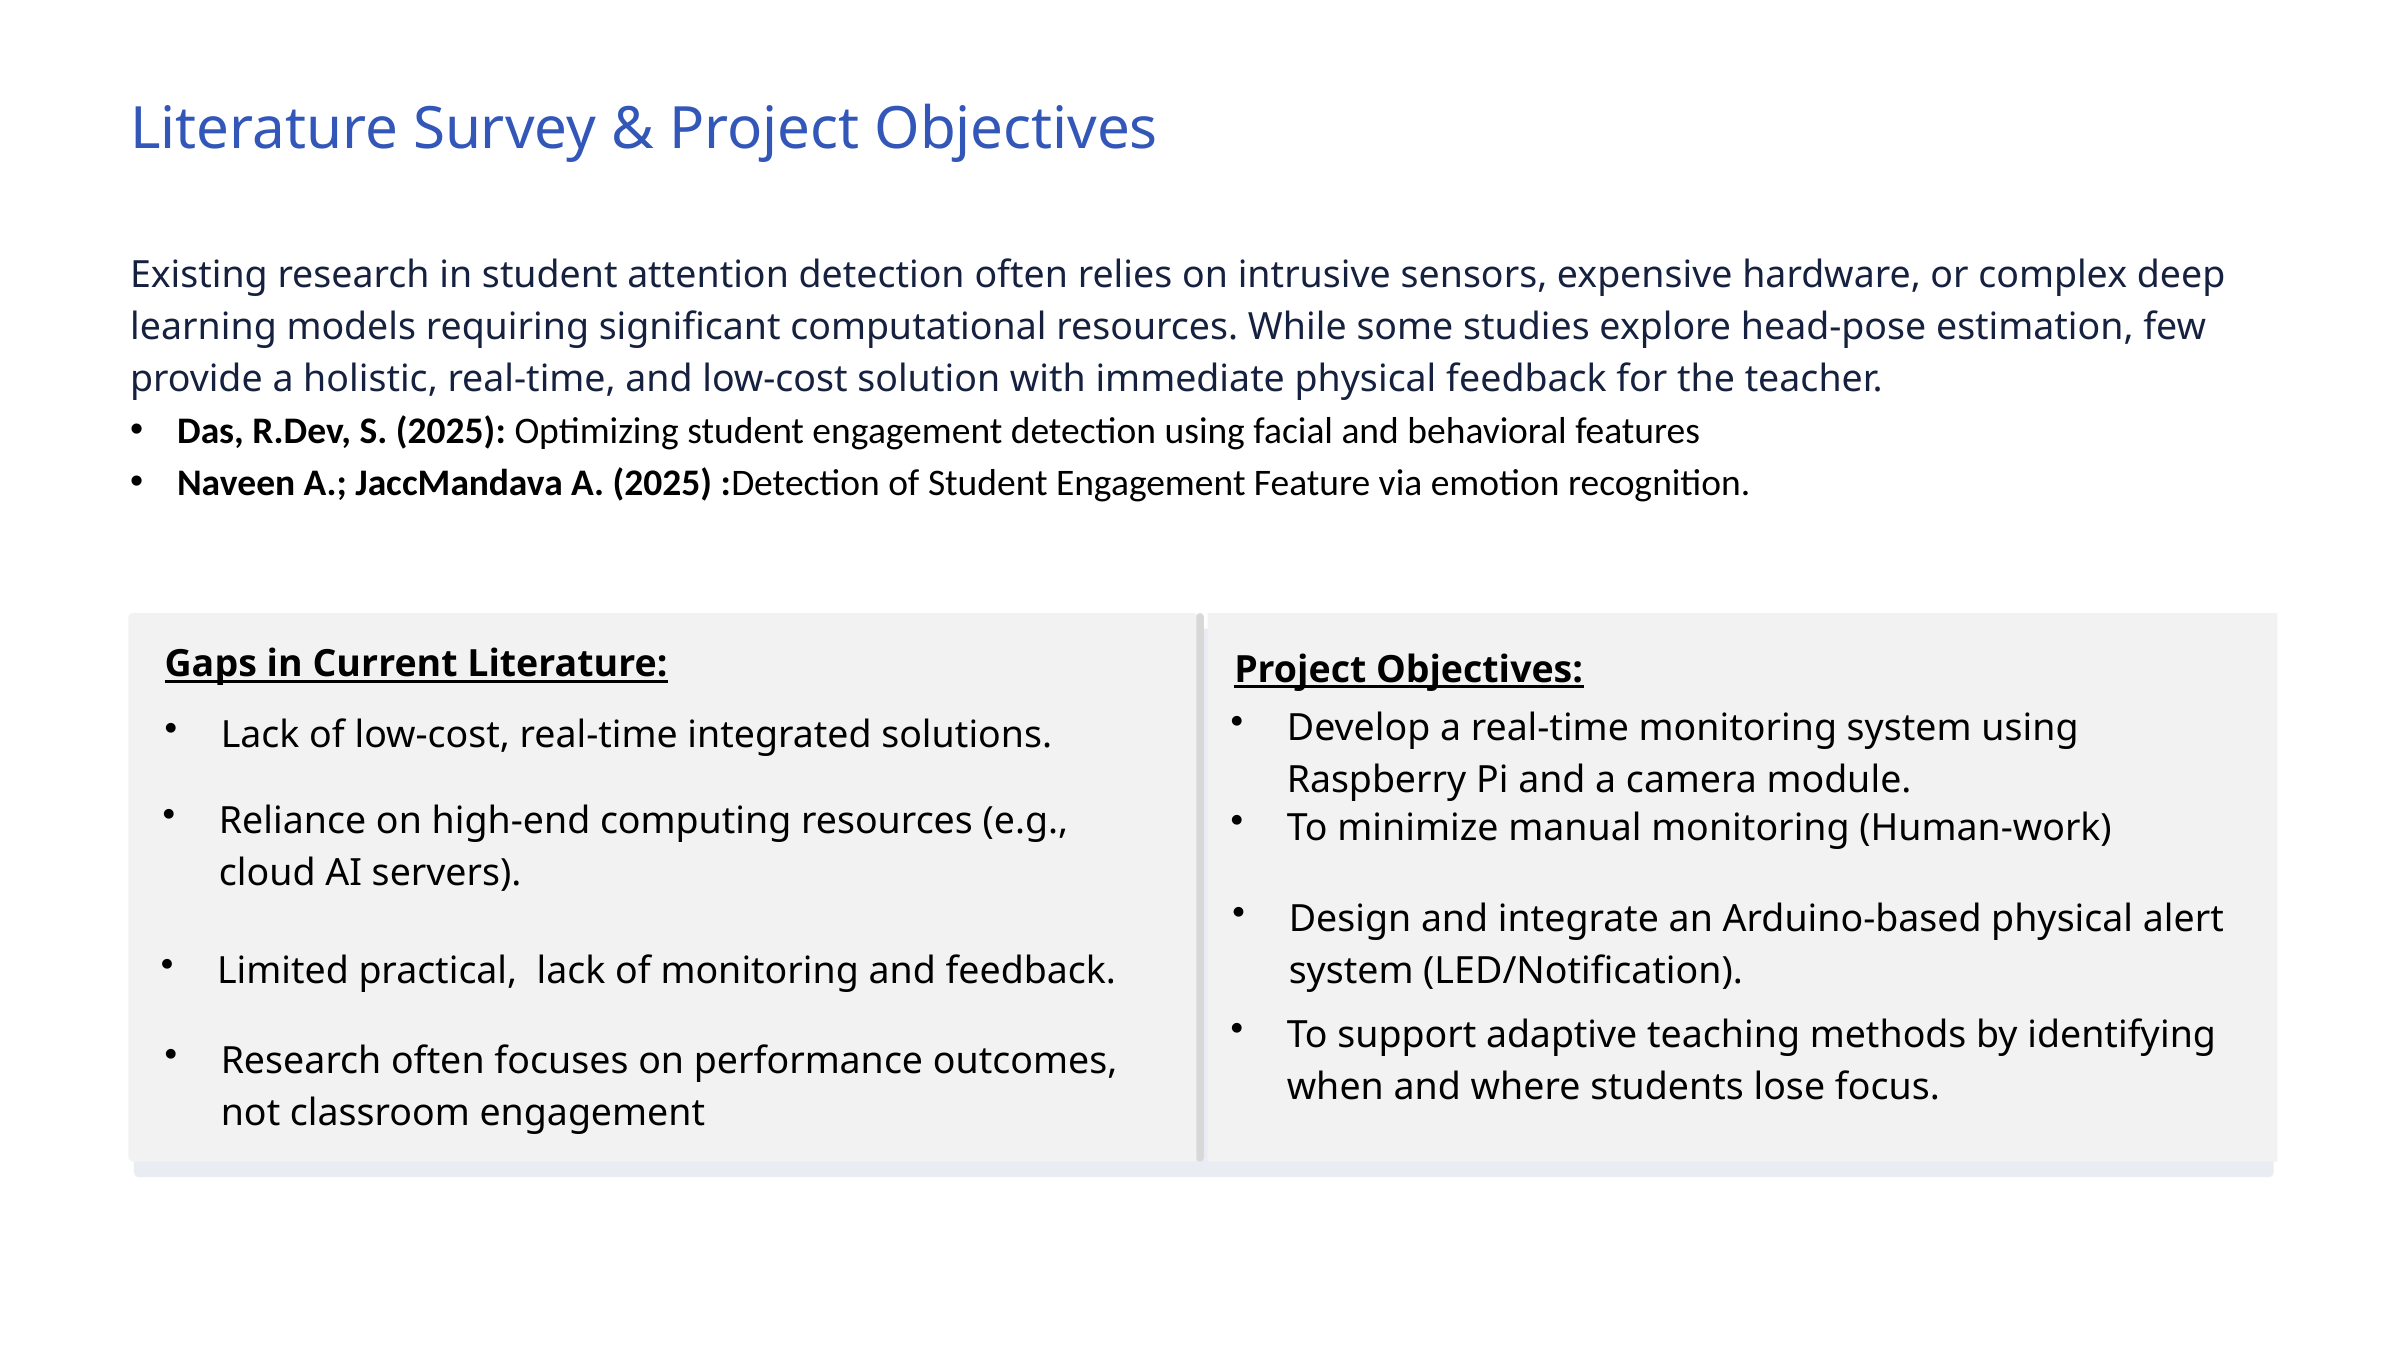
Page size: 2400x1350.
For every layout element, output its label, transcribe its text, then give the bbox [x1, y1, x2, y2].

text_box [1196, 613, 1204, 1162]
text_box Research often focuses on performance outcomes, not classroom engagement [164, 1028, 1170, 1133]
text_box Reliance on high-end computing resources (e.g., cloud AI servers). [162, 788, 1168, 893]
text_box Lack of low-cost, real-time integrated solutions. [164, 703, 1170, 756]
text_box Limited practical, lack of monitoring and feedback. [160, 939, 1166, 992]
text_box Develop a real-time monitoring system using Raspberry Pi and a camera module. [1230, 695, 2236, 795]
text_box To support adaptive teaching methods by identifying when and where students lose focus. [1230, 1002, 2236, 1107]
text_box Literature Survey & Project Objectives [130, 58, 1563, 161]
text_box [128, 613, 1197, 1162]
text_box Project Objectives: [1234, 625, 2240, 691]
text_box [133, 628, 2274, 1178]
text_box Design and integrate an Arduino-based physical alert system (LED/Notification). [1232, 887, 2238, 992]
text_box [1207, 613, 2278, 1162]
text_box Gaps in Current Literature: [164, 619, 1170, 685]
text_box To minimize manual monitoring (Human-work) [1230, 795, 2236, 848]
text_box Existing research in student attention detection often relies on intrusive sensors, expensive hardware, or complex deep learning models requiring significant computational resources. While some studies explore head-pose estimation, few provide a holistic, real-time, and low-cost solution with immediate physical feedback for the teacher. Das, R.Dev, S. (2025): Optimizing student engagement detection using facial and behavioral features Naveen A.; JaccMandava A. (2025) :Detection of Student Engagement Feature via emotion recognition. [130, 242, 2270, 434]
